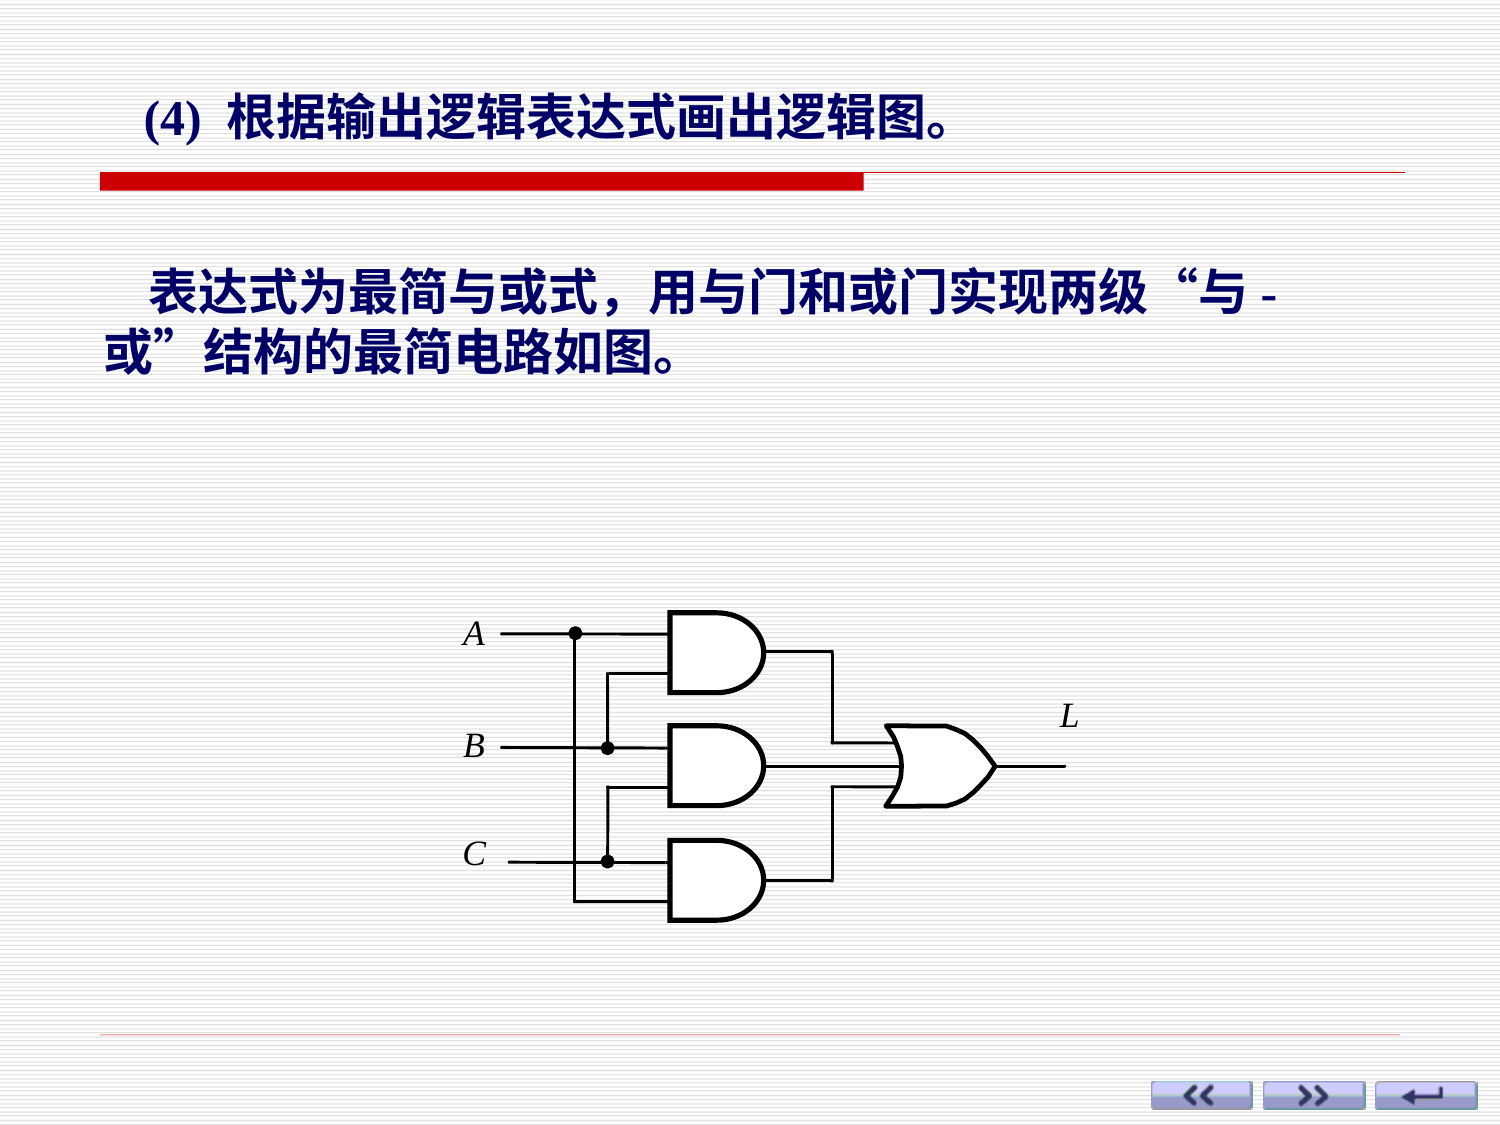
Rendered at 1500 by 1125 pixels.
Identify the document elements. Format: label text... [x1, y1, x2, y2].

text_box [454, 597, 1093, 925]
picture [0, 0, 1500, 1125]
text_box (4) 根据输出逻辑表达式画出逻辑图。 [83, 78, 947, 153]
text_box 表达式为最简与或式，用与门和或门实现两级“与-或”结构的最简电路如图。 [88, 252, 1365, 388]
